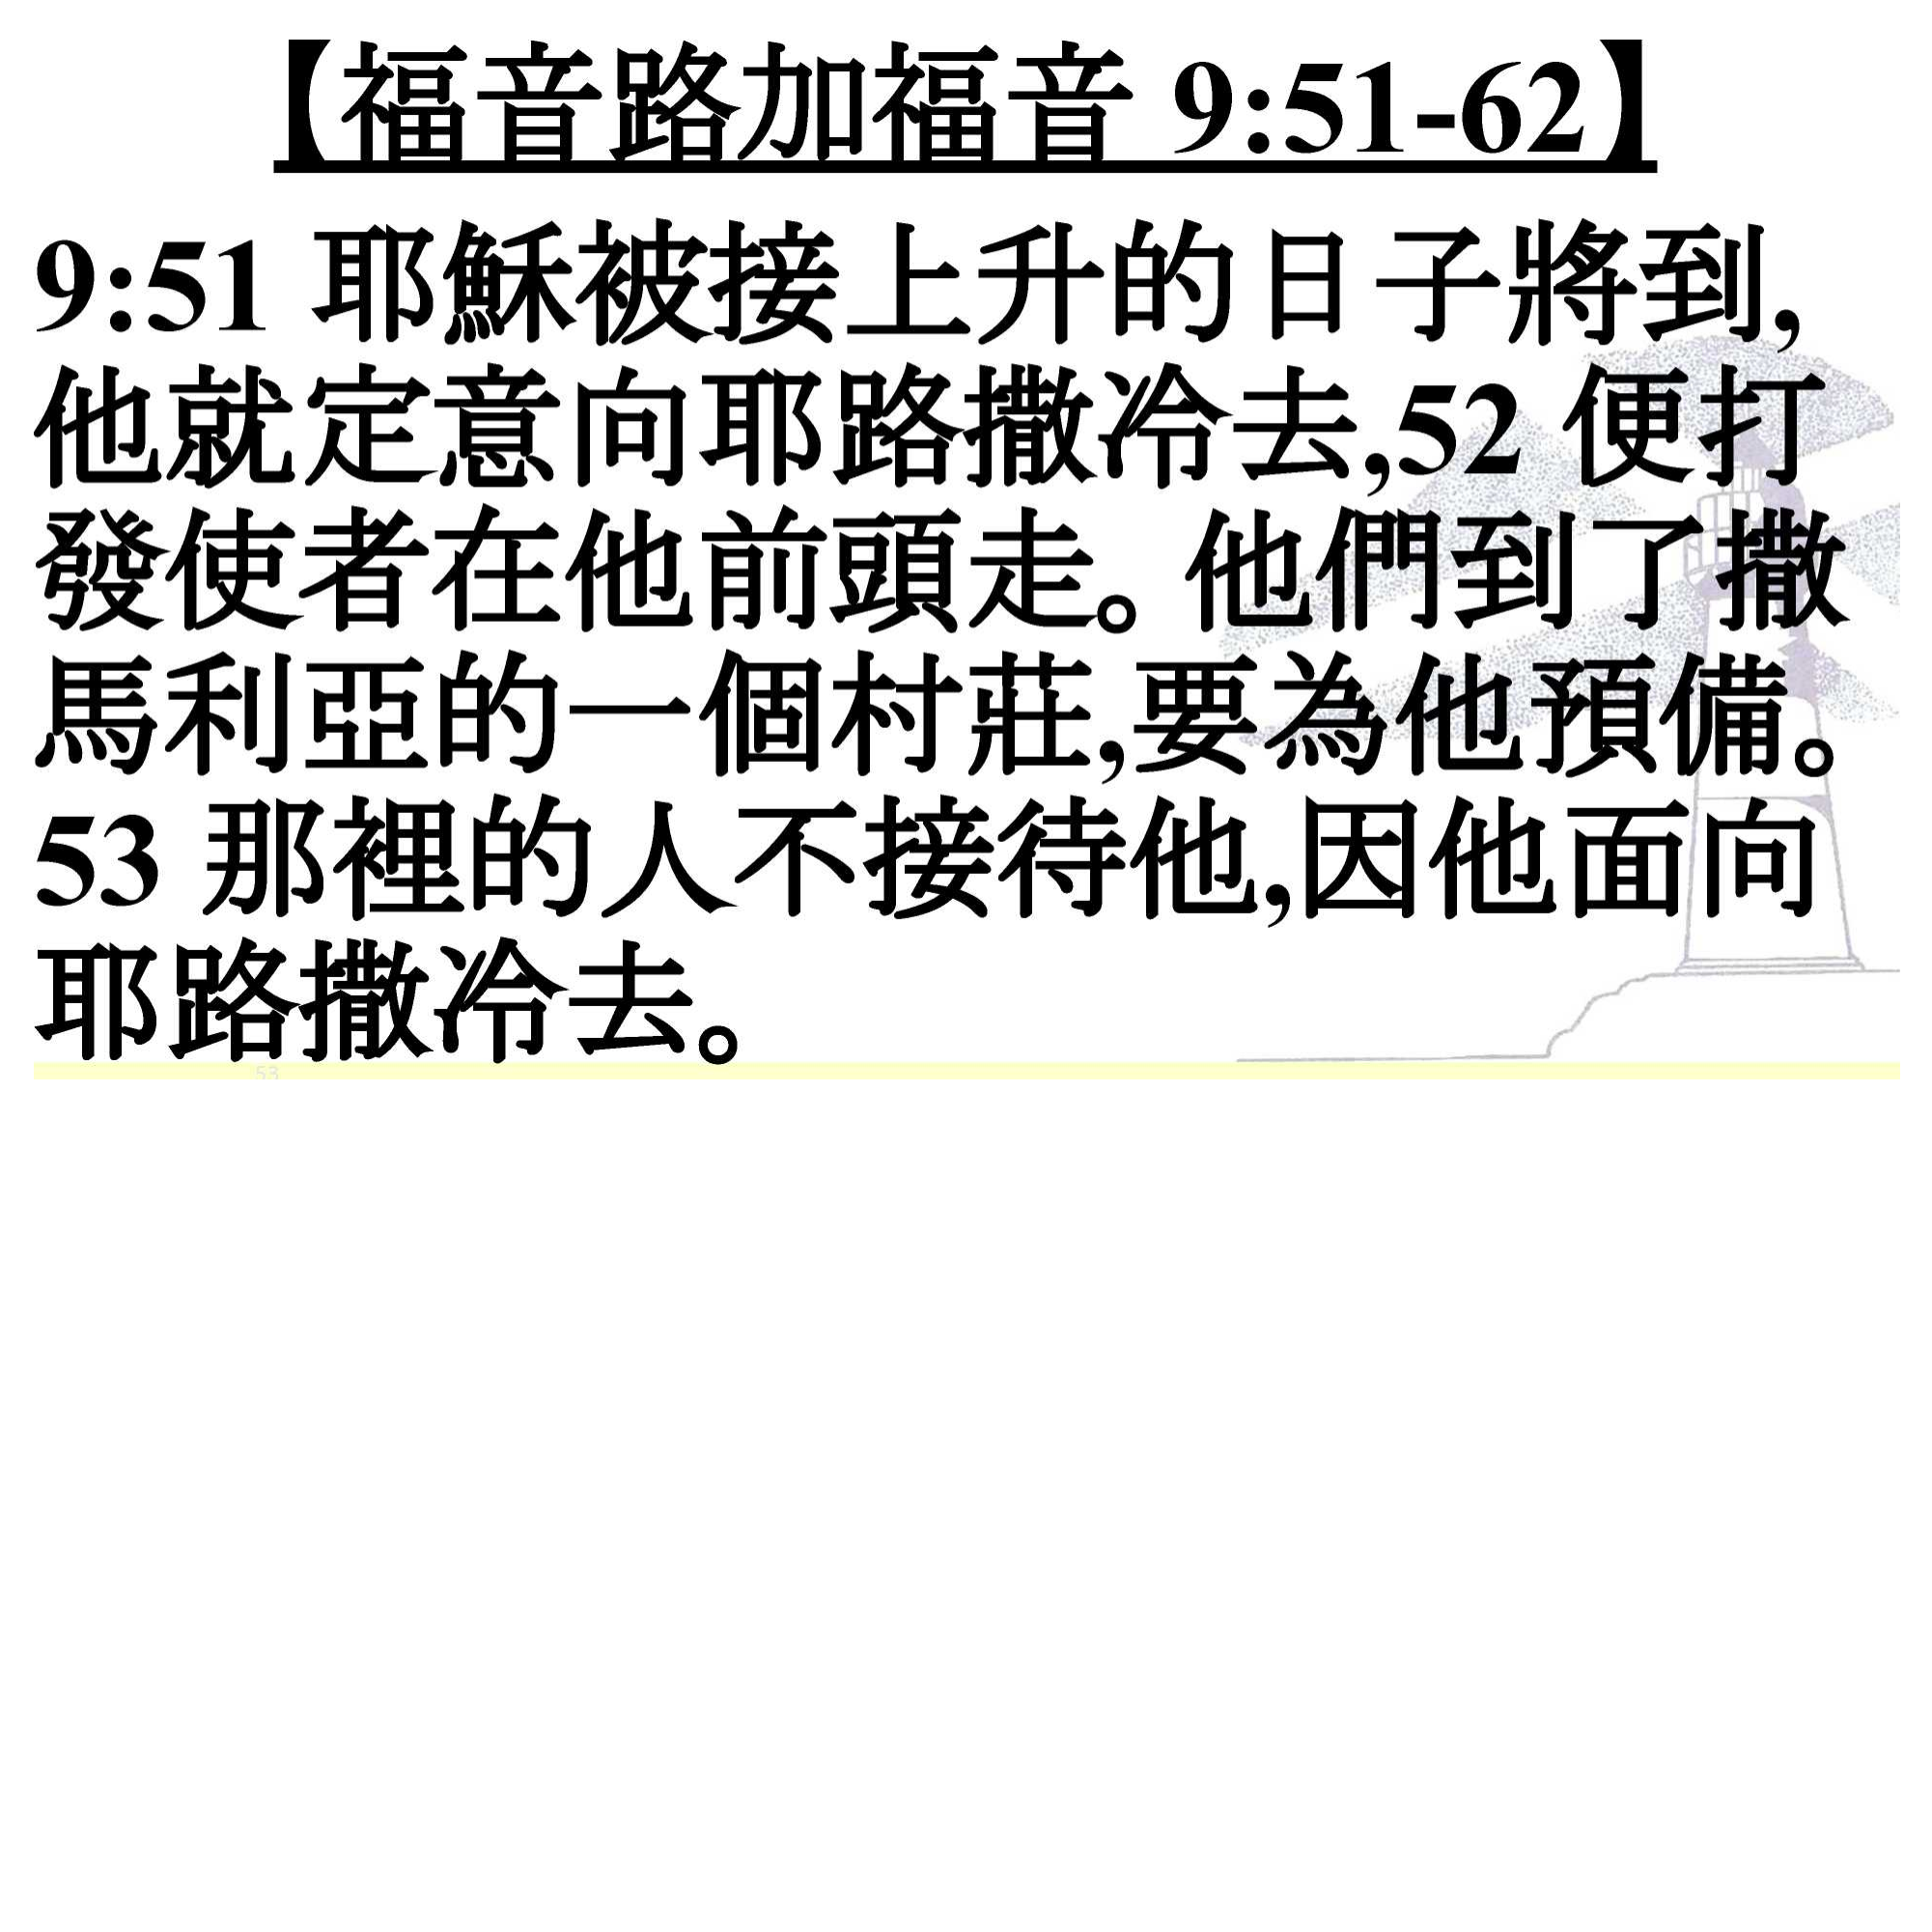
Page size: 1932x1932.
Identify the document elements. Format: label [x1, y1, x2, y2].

picture [33, 39, 1901, 1080]
